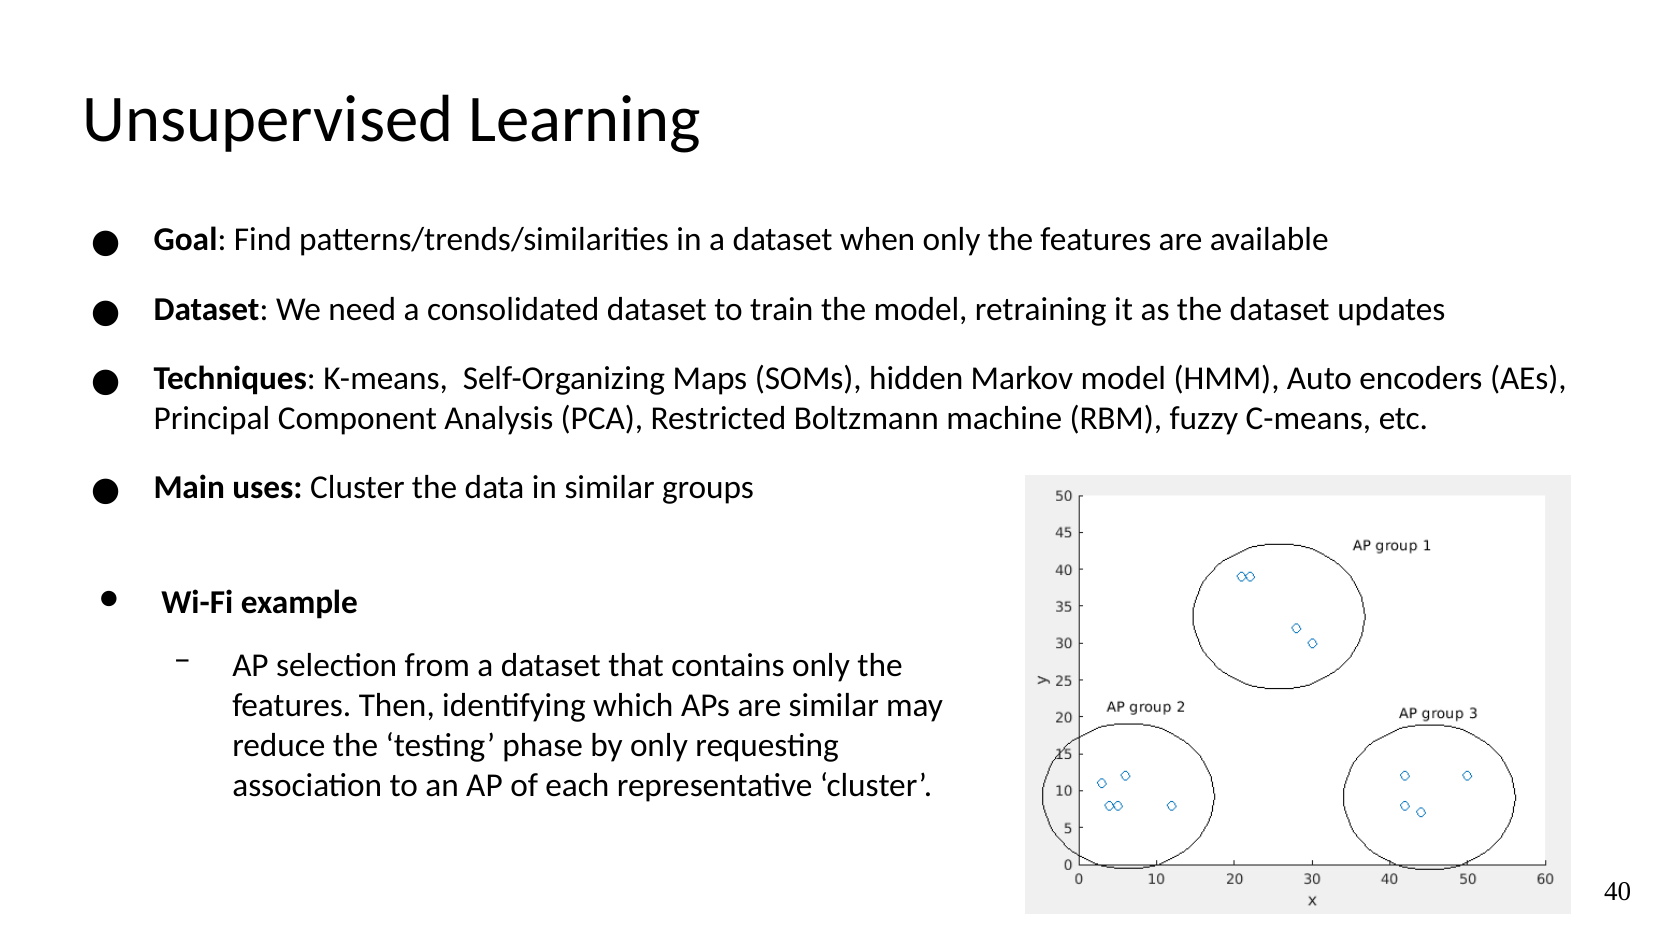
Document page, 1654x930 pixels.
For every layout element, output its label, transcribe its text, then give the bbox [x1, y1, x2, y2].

text_box Goal: Find patterns/trends/similarities in a dataset when only the features are available Dataset: We need a consolidated dataset to train the model, retraining it as the dataset updates Techniques: K-means, Self-Organizing Maps (SOMs), hidden Markov model (HMM), Auto encoders (AEs), Principal Component Analysis (PCA), Restricted Boltzmann machine (RBM), fuzzy C-means, etc. Main uses: Cluster the data in similar groups [82, 217, 1598, 551]
text_box Unsupervised Learning [82, 37, 1571, 193]
picture [1024, 475, 1571, 914]
text_box Wi-Fi example AP selection from a dataset that contains only the features. Then, identifying which APs are similar may reduce the ‘testing’ phase by only requesting association to an AP of each representative ‘cluster’. [75, 564, 989, 853]
slide_number ‹#› [1546, 858, 1647, 930]
